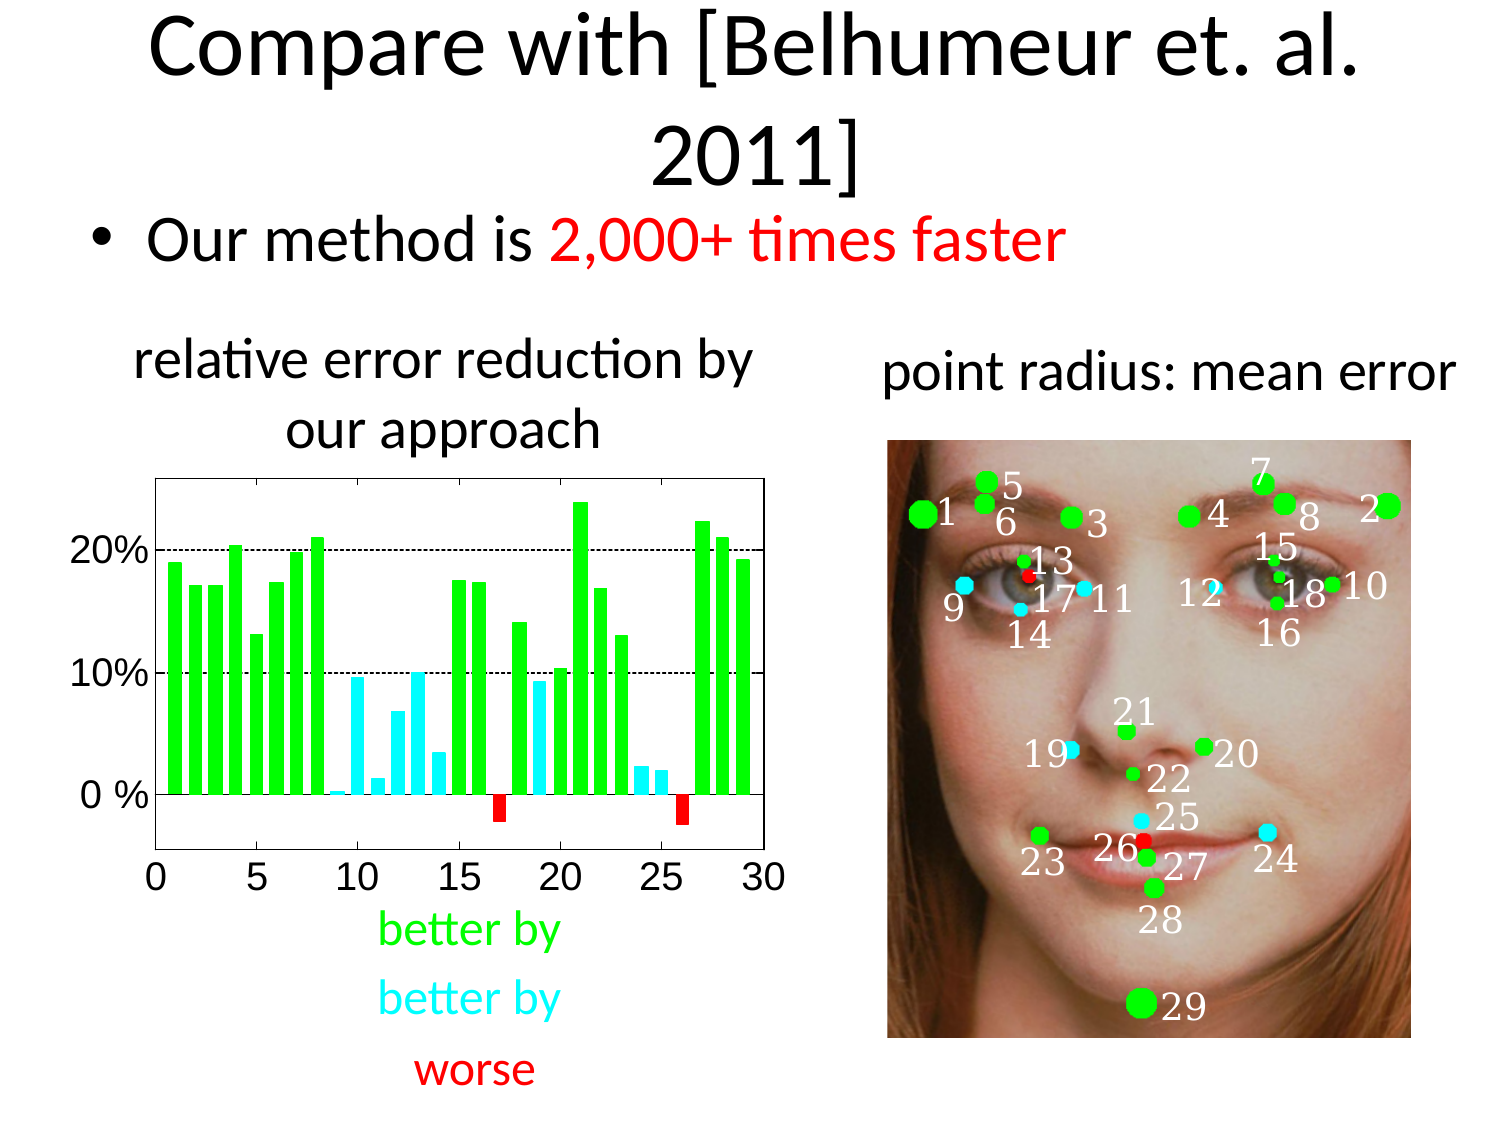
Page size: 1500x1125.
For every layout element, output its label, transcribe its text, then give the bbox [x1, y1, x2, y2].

title Compare with [Belhumeur et. al. 2011] [24, 0, 1488, 188]
list Our method is 2,000+ times faster [75, 187, 1450, 313]
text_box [887, 440, 1411, 1038]
text_box point radius: mean error [866, 324, 1473, 410]
picture [52, 444, 839, 901]
text_box relative error reduction by our approach [74, 312, 813, 442]
